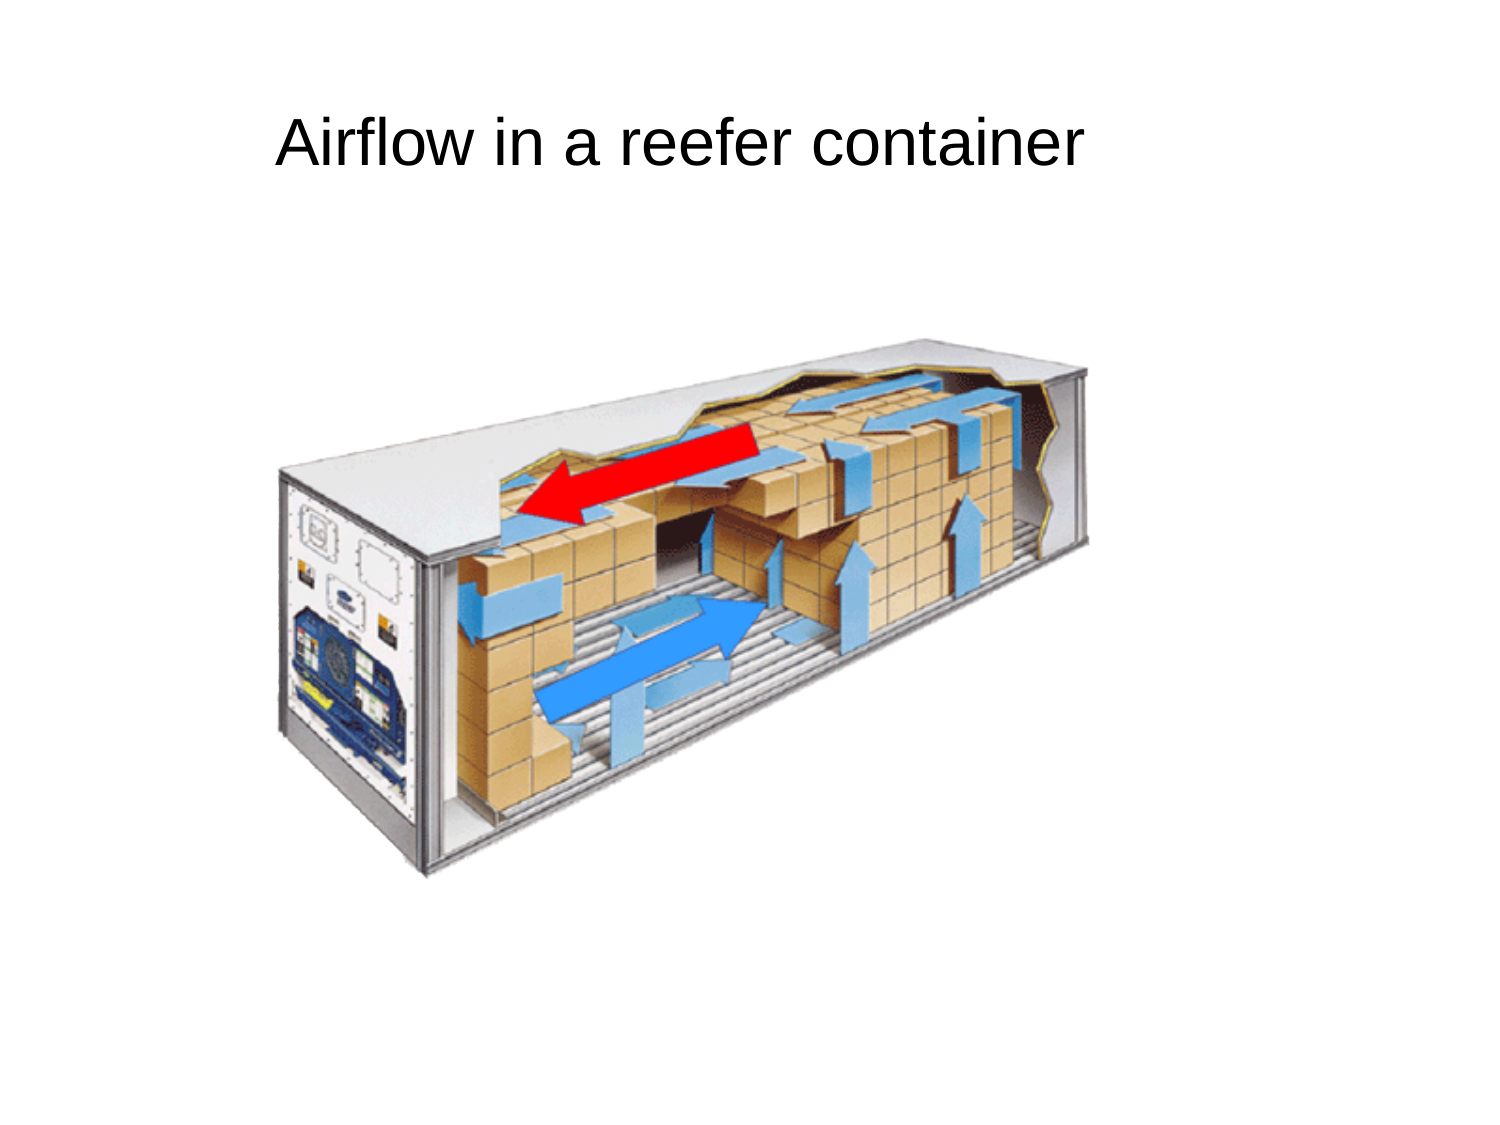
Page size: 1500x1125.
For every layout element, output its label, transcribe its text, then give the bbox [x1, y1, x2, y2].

picture [264, 326, 1105, 889]
title Airflow in a reefer container [5, 44, 1357, 233]
